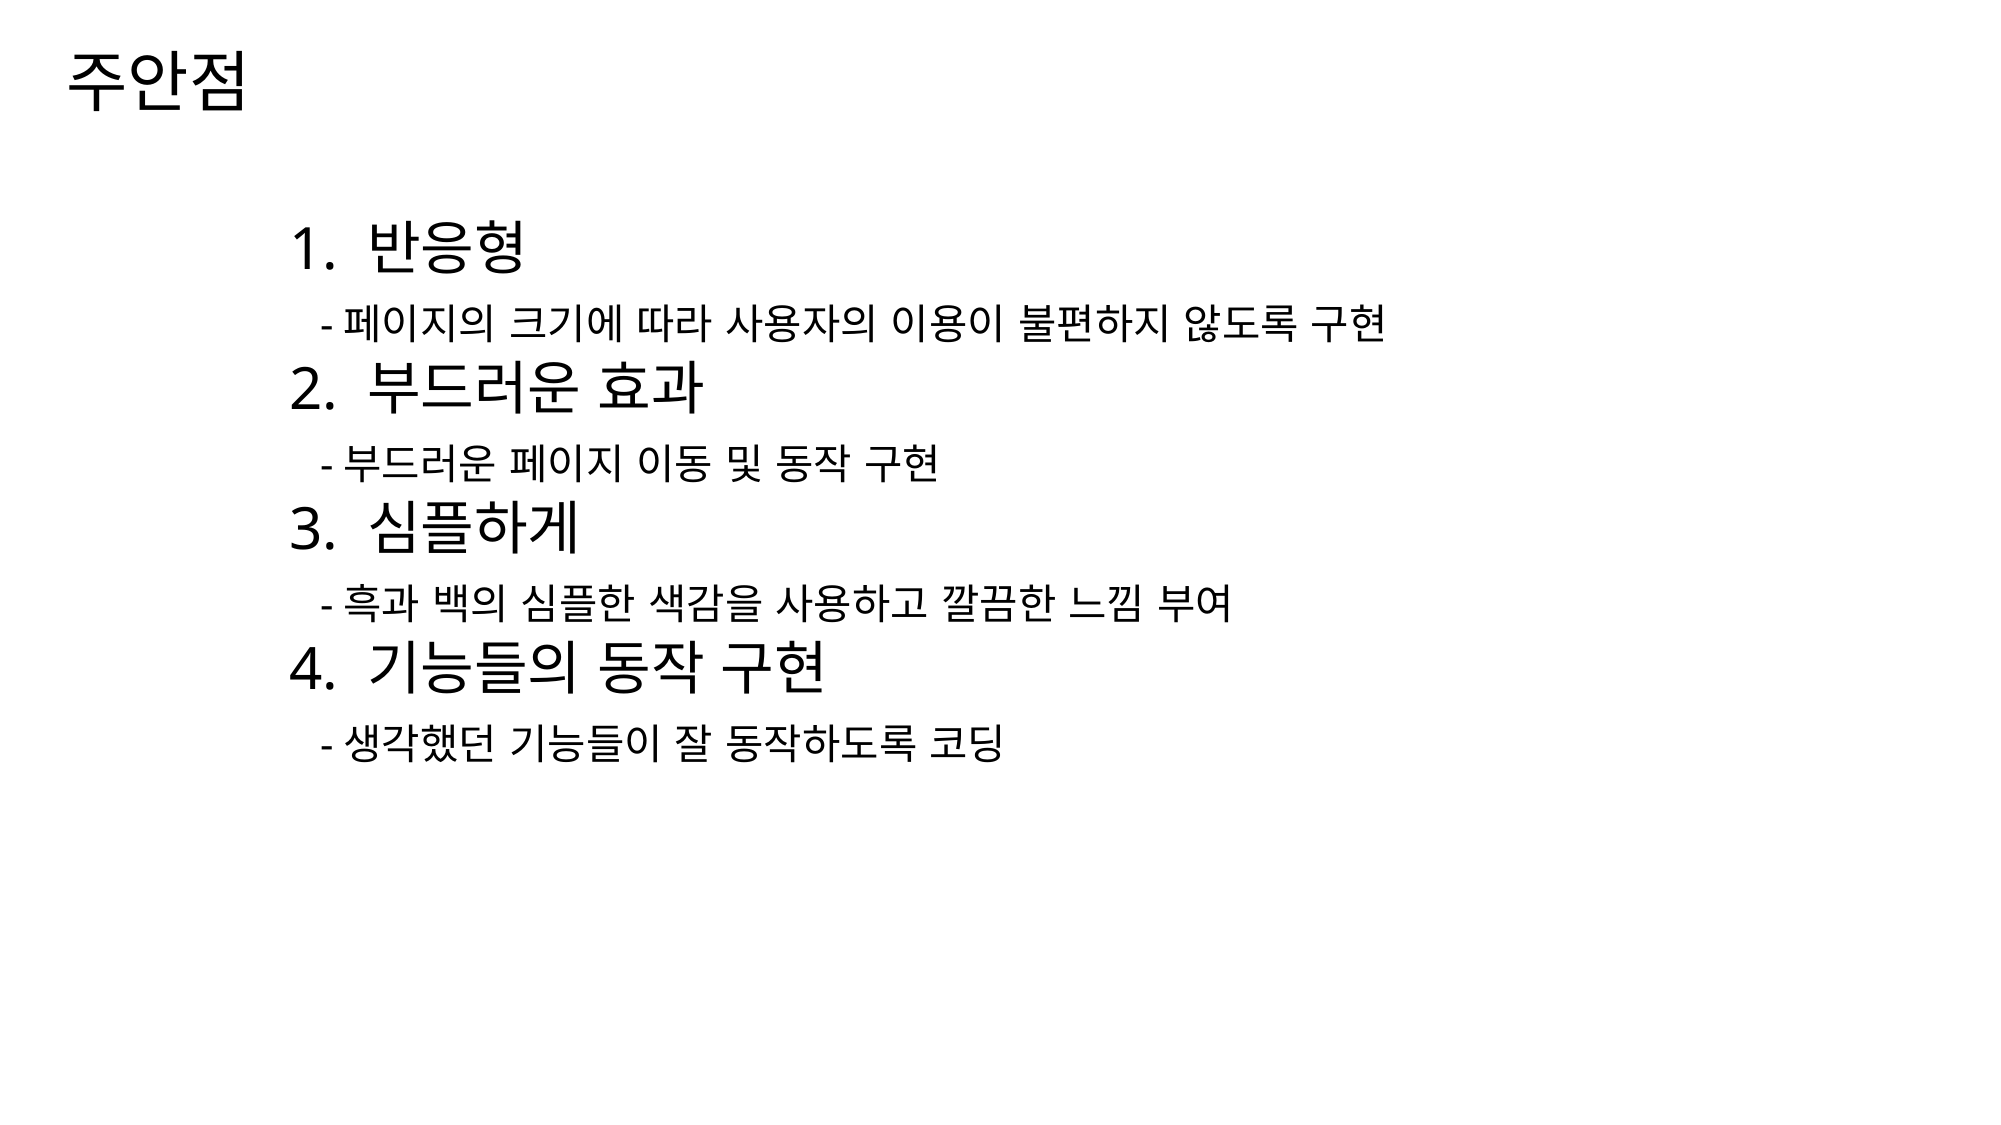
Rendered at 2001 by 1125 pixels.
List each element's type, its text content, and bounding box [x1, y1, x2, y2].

text_box 주안점 [51, 32, 266, 128]
text_box 1. 반응형 -페이지의 크기에 따라 사용자의 이용이 불편하지 않도록 구현 2. 부드러운 효과 -부드러운 페이지 이동 및 동작 구현 3. 심플하게 -흑과 백의 심플한 색감을 사용하고 깔끔한 느낌 부여 4. 기능들의 동작 구현 -생각했던 기능들이 잘 동작하도록 코딩 [274, 203, 1748, 779]
